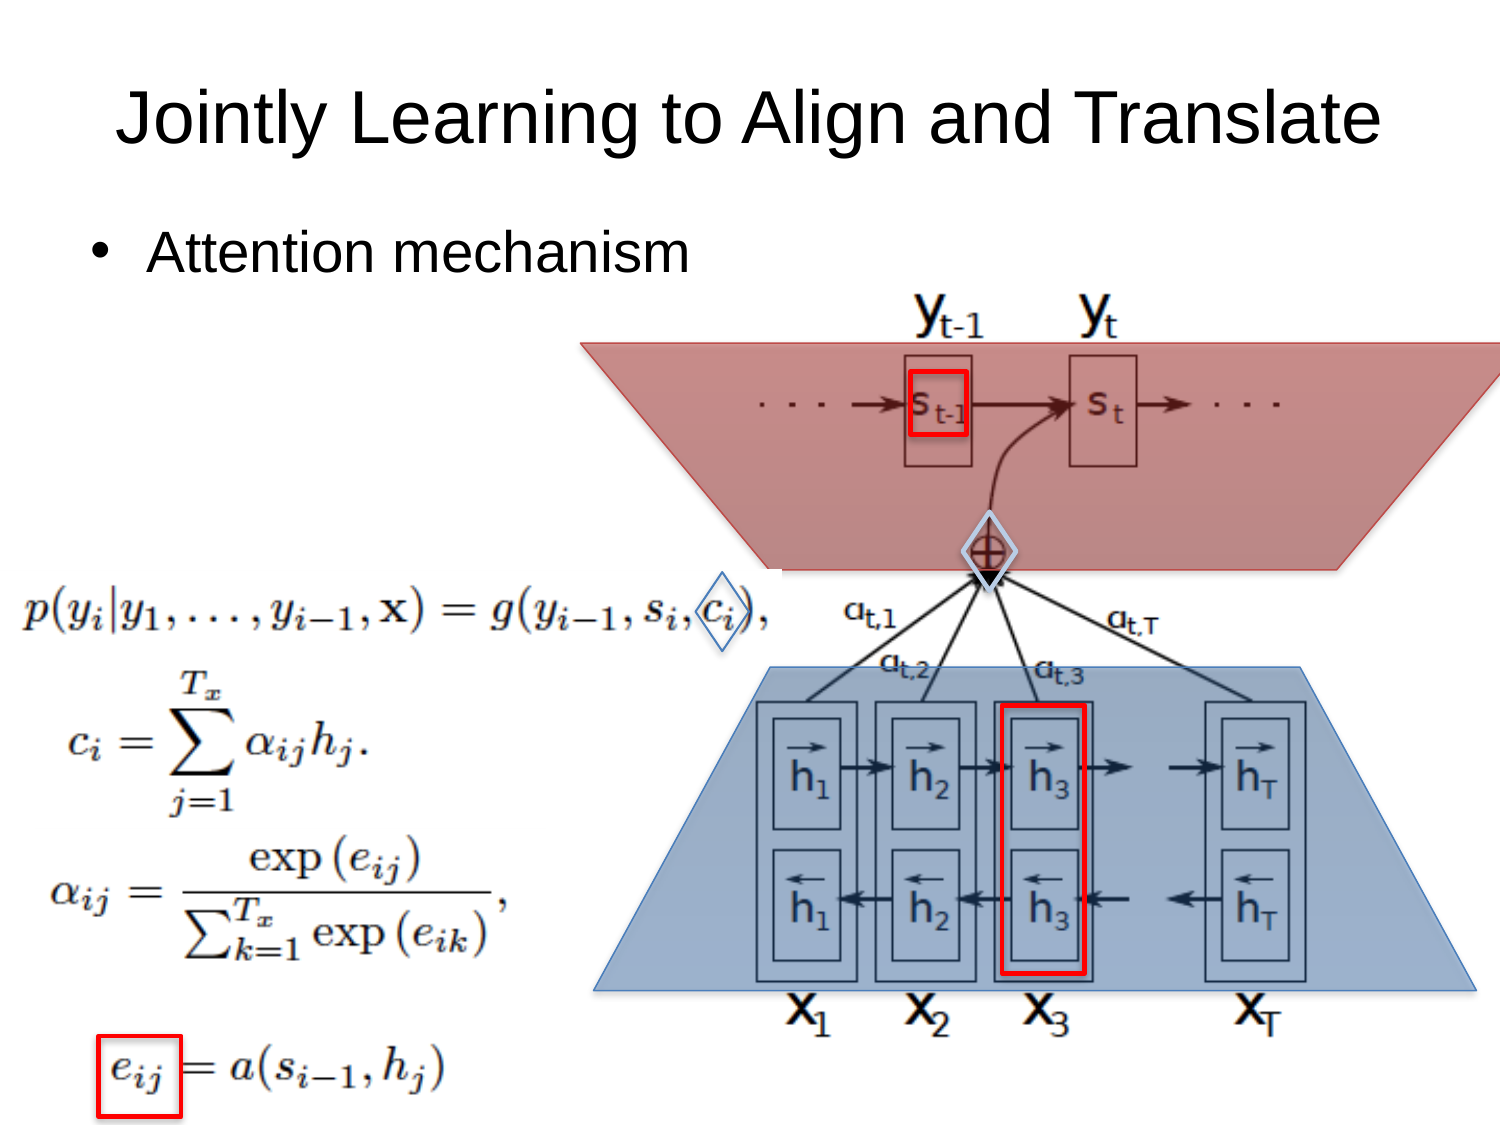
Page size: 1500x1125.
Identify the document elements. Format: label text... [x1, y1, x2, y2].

text_box [1382, 342, 1500, 517]
text_box [579, 342, 743, 540]
picture [36, 660, 375, 822]
picture [35, 827, 547, 1099]
text_box [1382, 815, 1478, 992]
text_box [98, 1107, 182, 1117]
list Attention mechanism [75, 207, 1425, 300]
text_box [592, 715, 743, 992]
picture [0, 278, 1377, 1077]
title Jointly Learning to Align and Translate [75, 45, 1425, 182]
